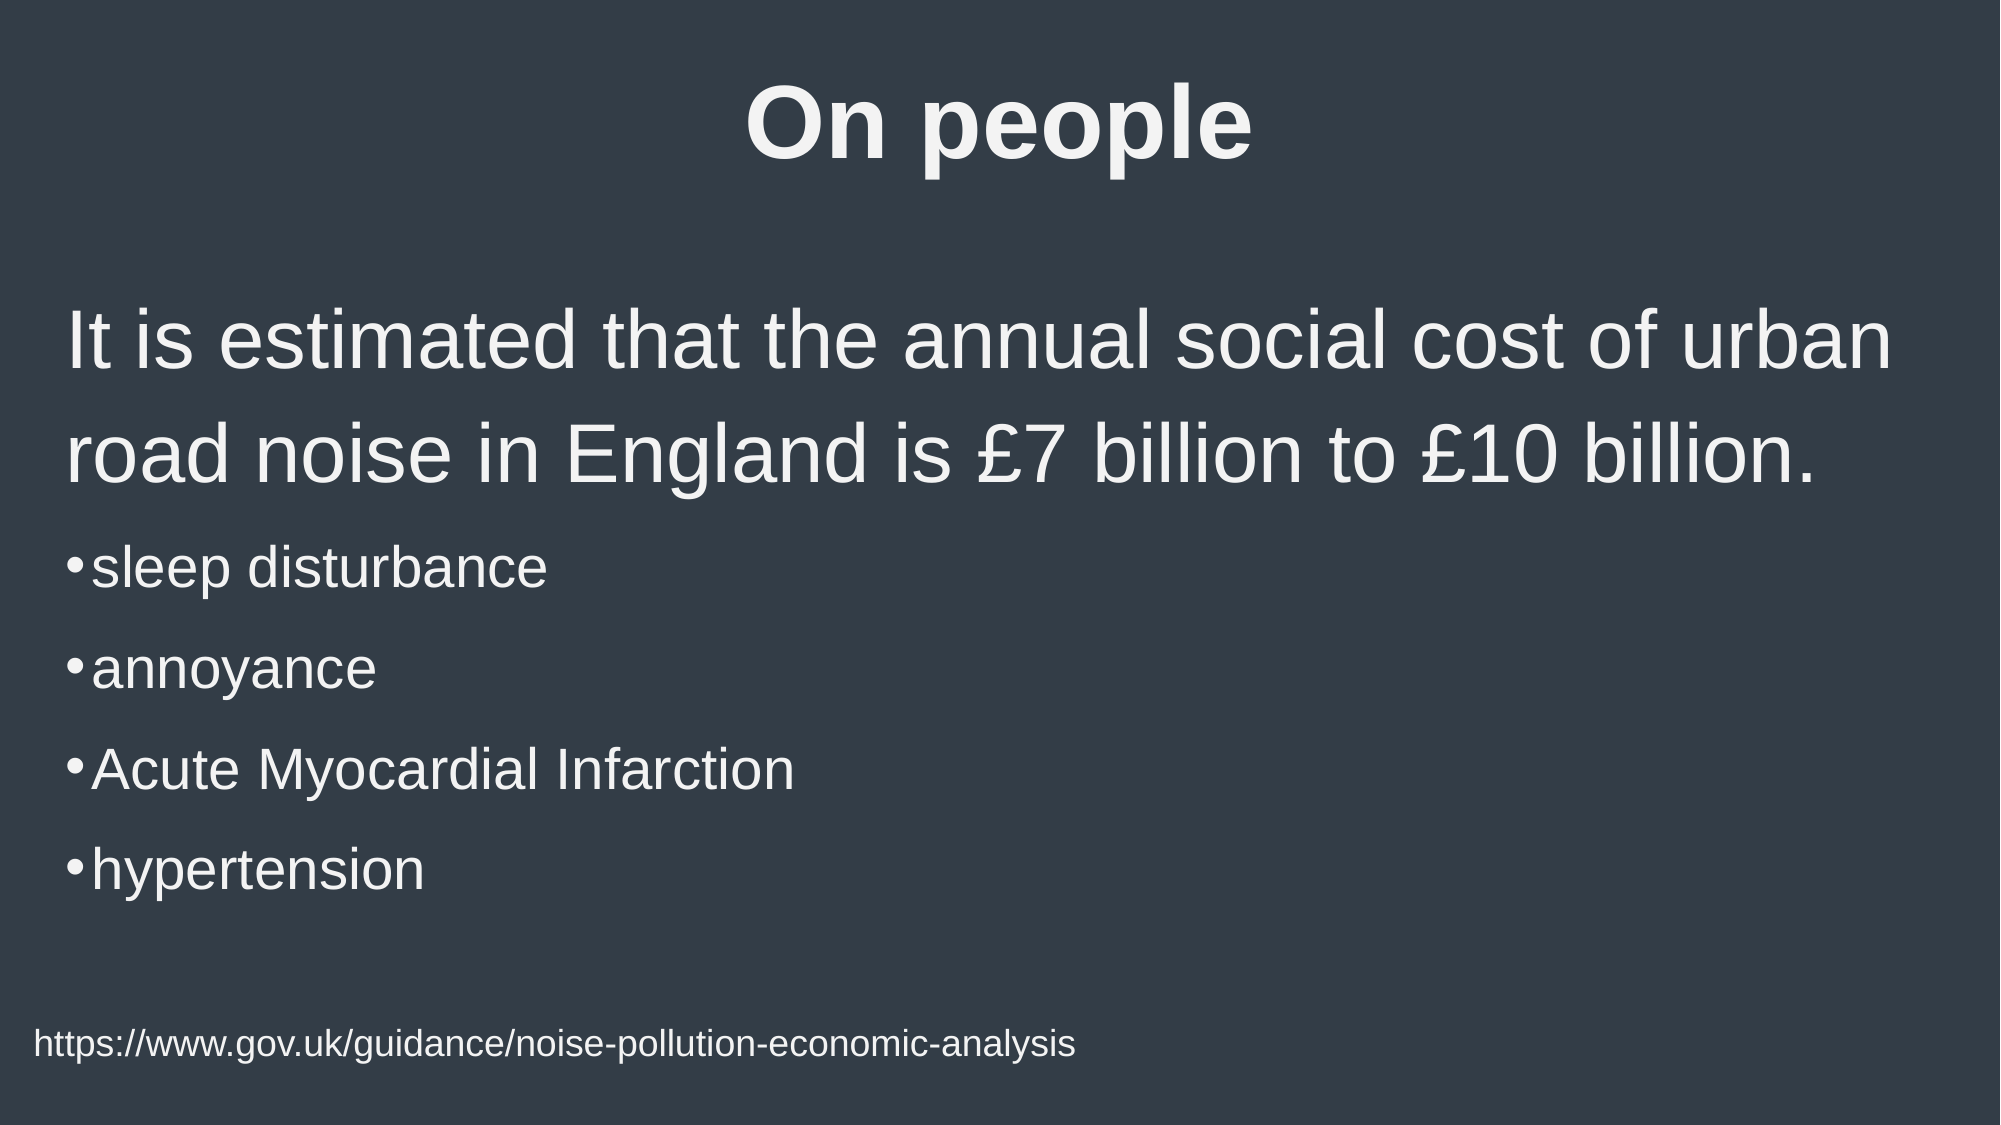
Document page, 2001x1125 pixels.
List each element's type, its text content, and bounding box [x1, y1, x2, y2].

title On people [35, 52, 1965, 176]
text_box https://www.gov.uk/guidance/noise-pollution-economic-analysis [18, 1011, 1197, 1072]
text_box It is estimated that the annual social cost of urban road noise in England is £7 billion to £10 billion. sleep disturbance annoyance Acute Myocardial Infarction hypertension [50, 263, 1935, 1033]
